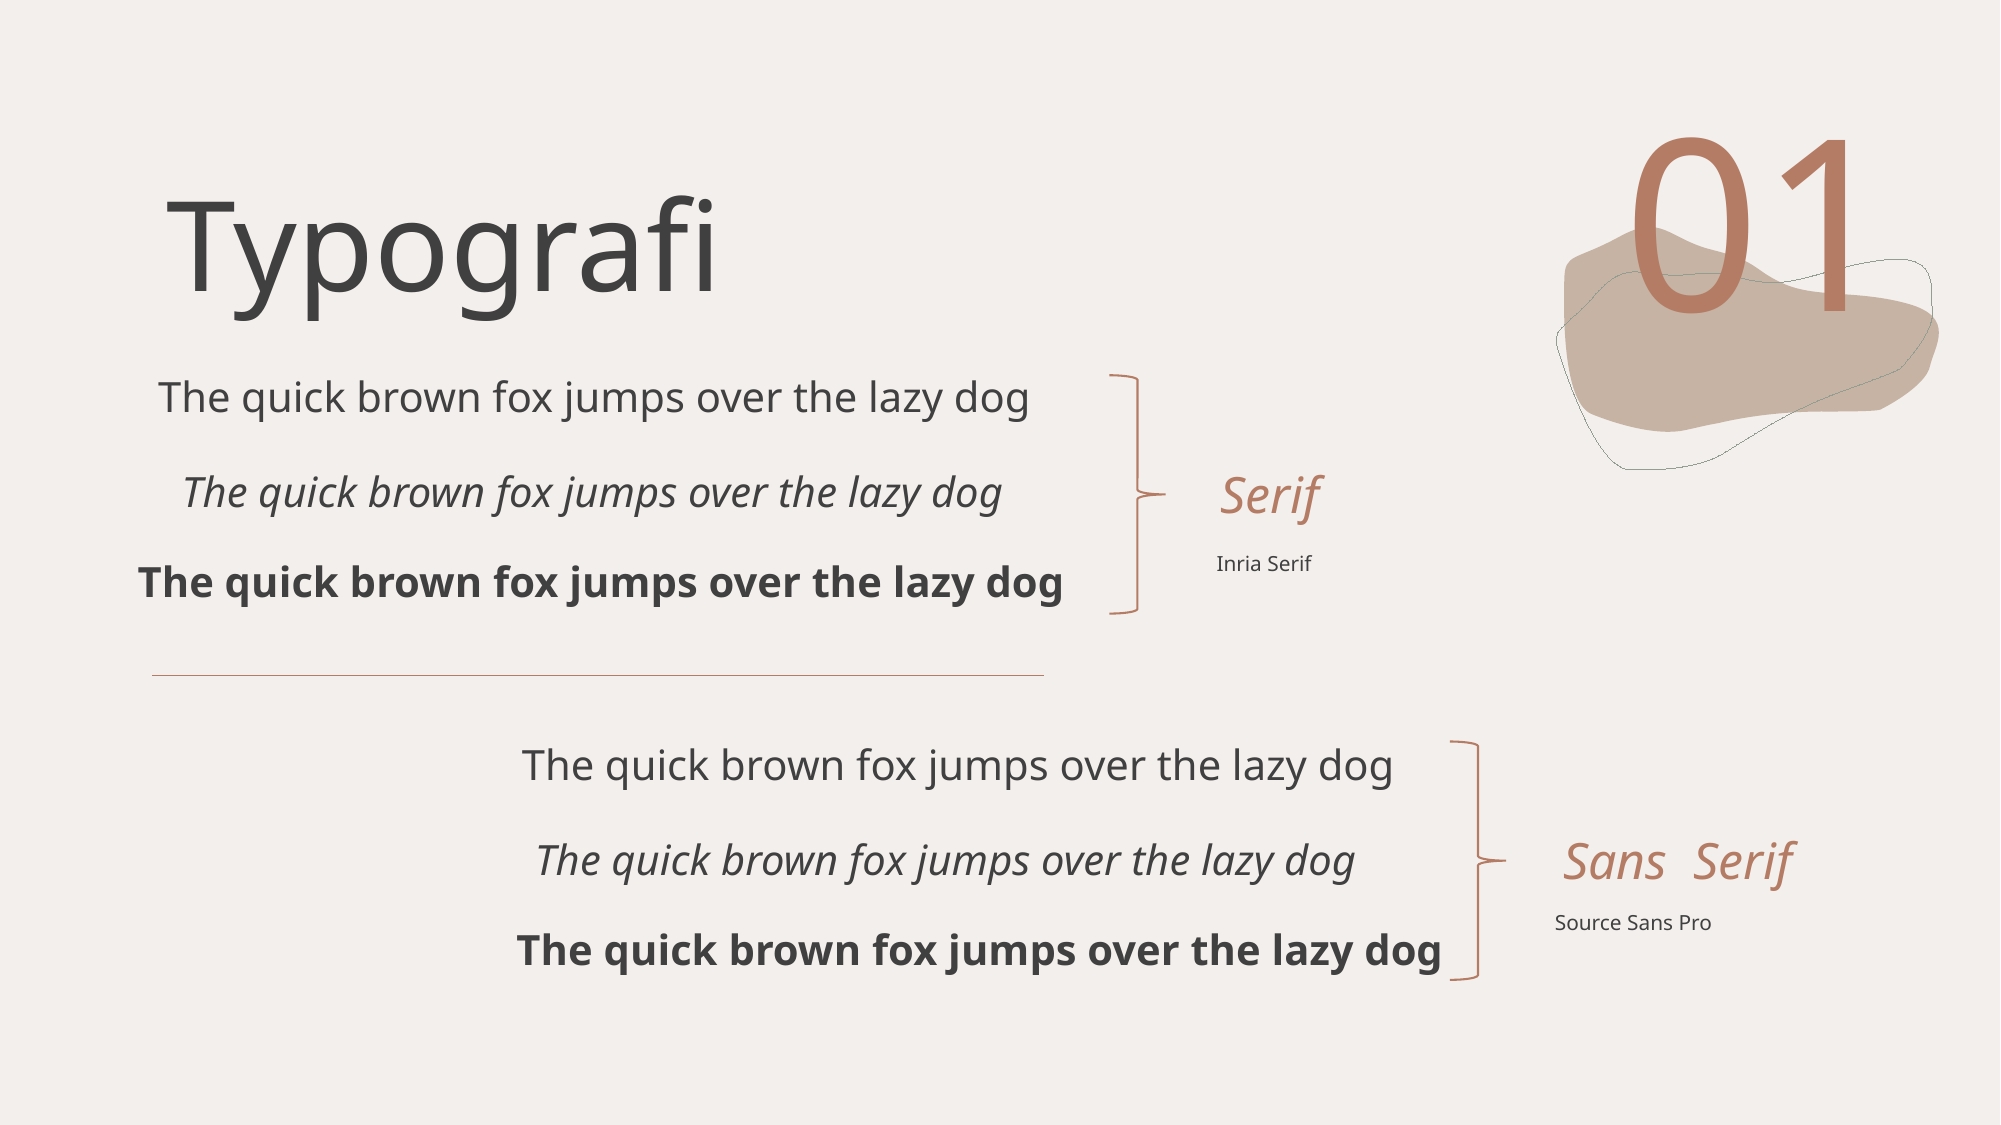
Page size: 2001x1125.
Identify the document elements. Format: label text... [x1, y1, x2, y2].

text_box The quick brown fox jumps over the lazy dog [143, 375, 1057, 428]
text_box [1449, 740, 1507, 981]
text_box [1556, 281, 1906, 470]
text_box [1794, 317, 1939, 413]
text_box Typografi [151, 194, 737, 322]
text_box Serif [1205, 469, 1335, 530]
text_box [1913, 261, 1933, 354]
text_box [1564, 242, 1609, 324]
text_box The quick brown fox jumps over the lazy dog [166, 469, 1030, 523]
text_box The quick brown fox jumps over the lazy dog [122, 559, 1091, 613]
text_box The quick brown fox jumps over the lazy dog [501, 927, 1449, 980]
text_box The quick brown fox jumps over the lazy dog [519, 837, 1382, 890]
text_box 01 [1609, 131, 1913, 363]
text_box Source Sans Pro [1540, 897, 1778, 943]
text_box Sans Serif [1548, 836, 1808, 896]
text_box The quick brown fox jumps over the lazy dog [507, 743, 1421, 796]
text_box [1109, 374, 1166, 615]
text_box Inria Serif [1201, 538, 1440, 584]
